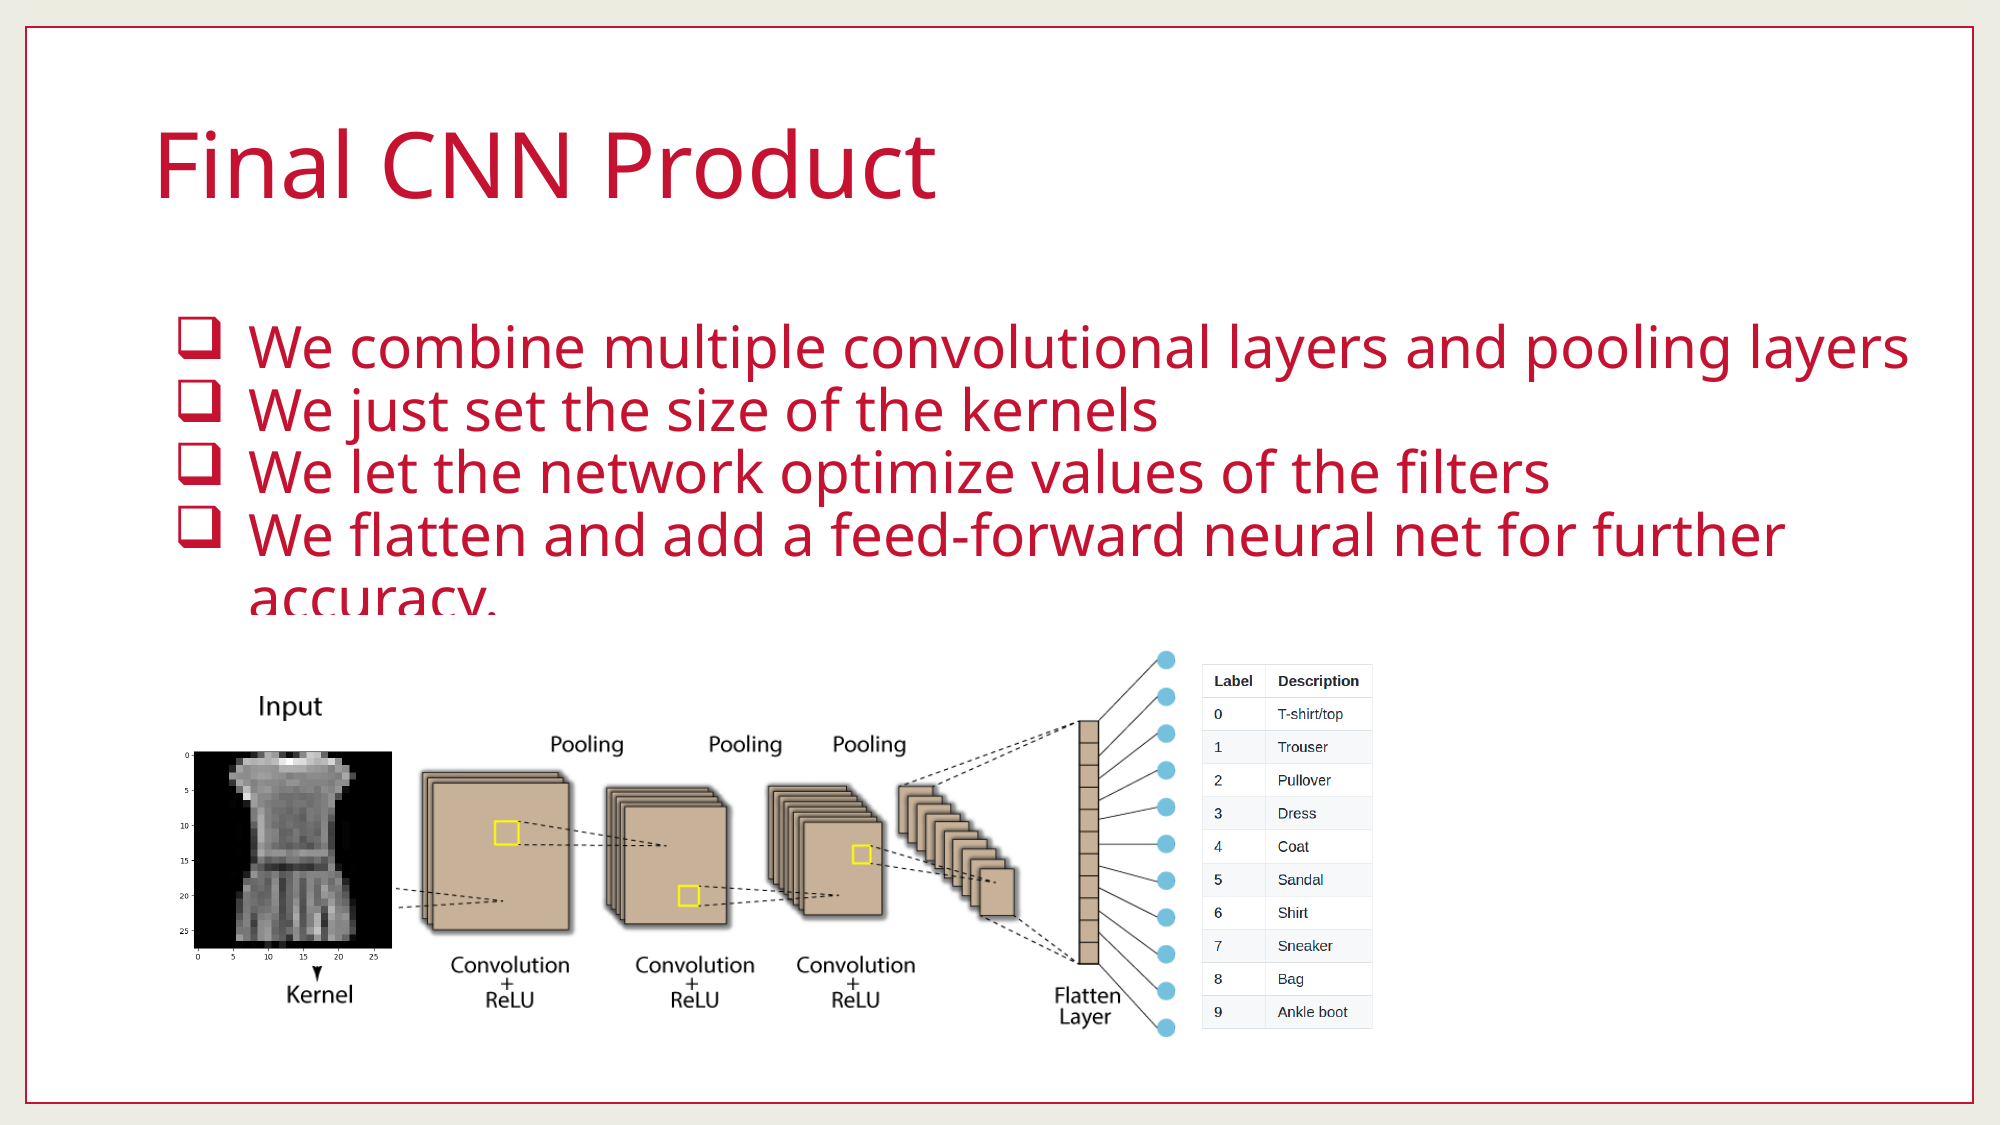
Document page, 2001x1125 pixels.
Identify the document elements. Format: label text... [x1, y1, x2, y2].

list We combine multiple convolutional layers and pooling layers We just set the size of the kernels We let the network optimize values of the filters We flatten and add a feed-forward neural net for further accuracy. [158, 310, 1976, 1125]
picture [1200, 663, 1373, 1030]
title Final CNN Product [137, 59, 1863, 278]
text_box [173, 614, 1176, 1039]
